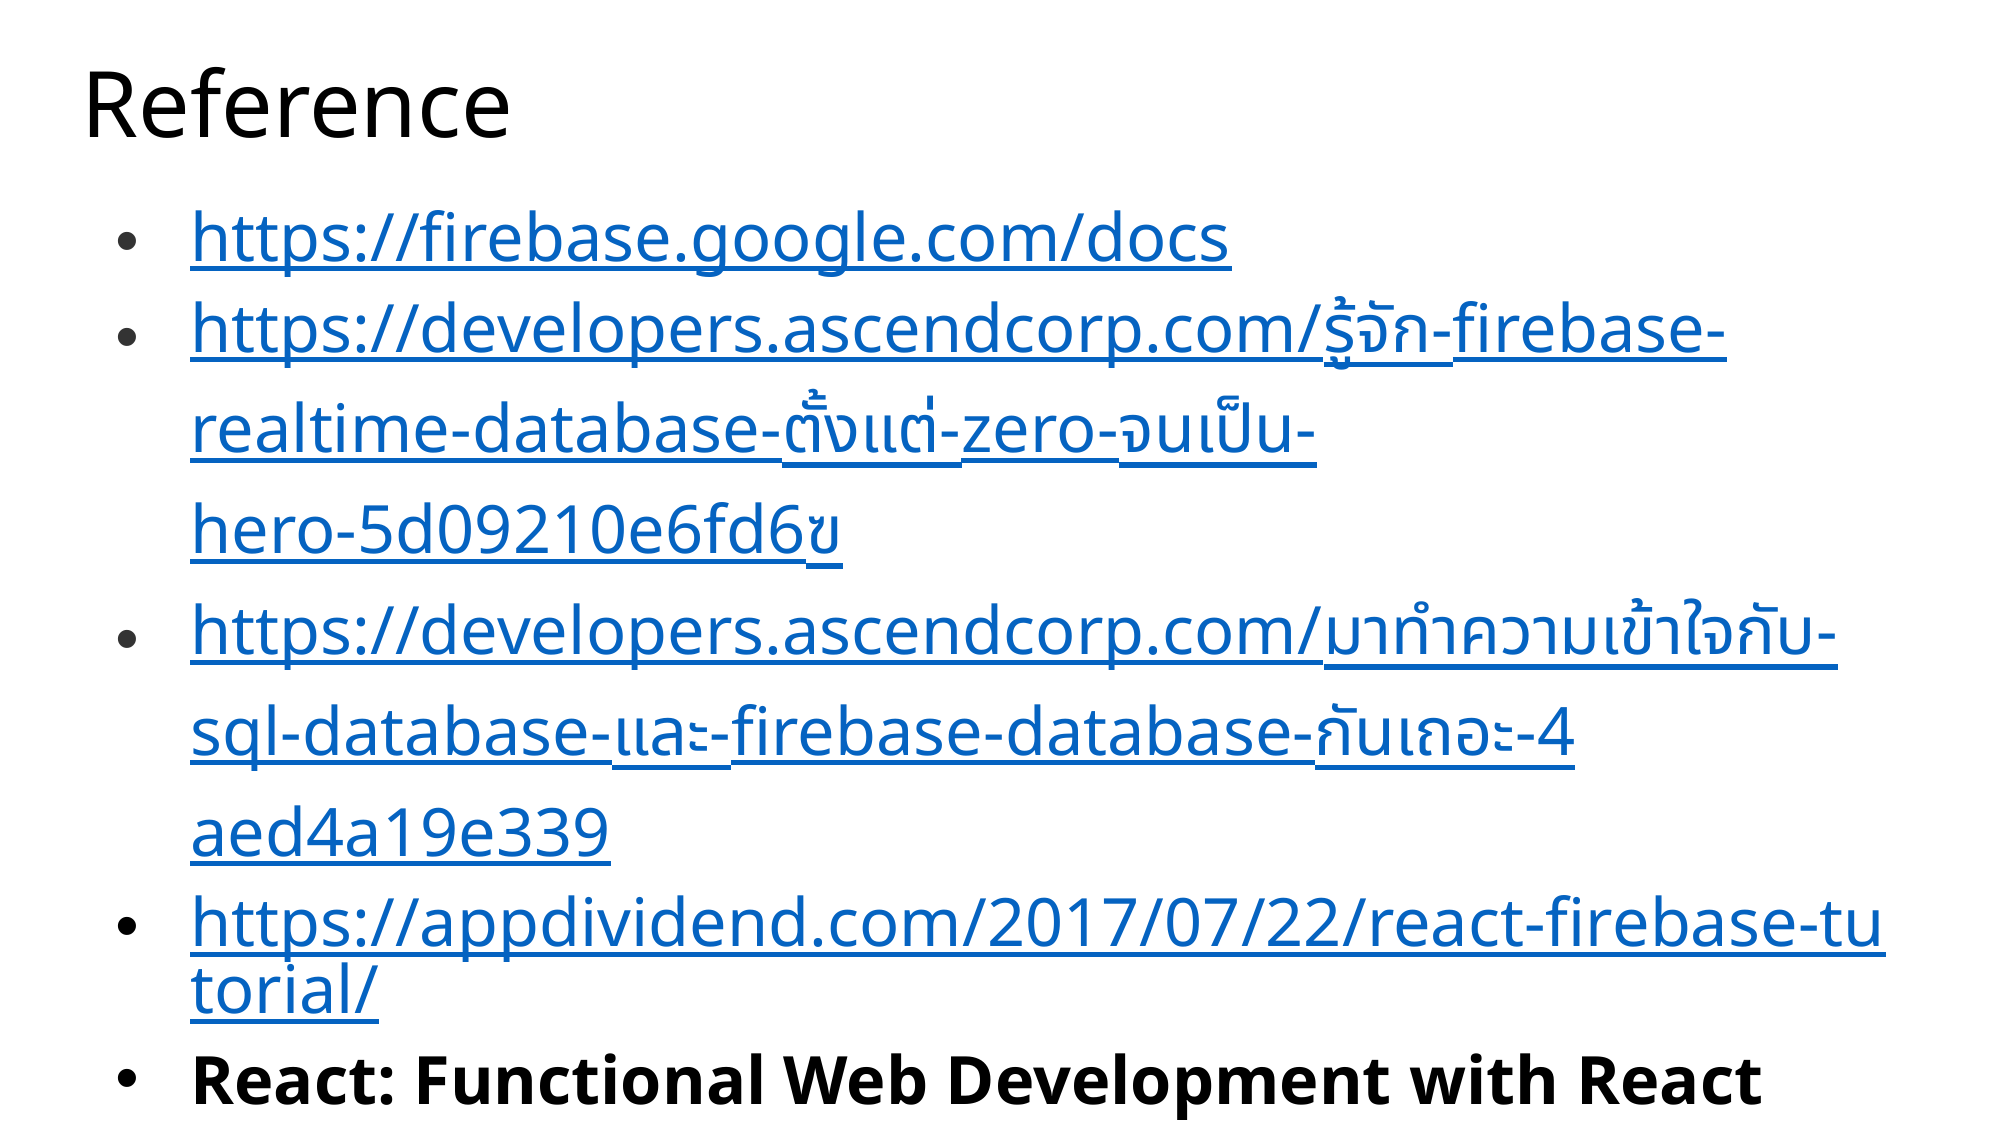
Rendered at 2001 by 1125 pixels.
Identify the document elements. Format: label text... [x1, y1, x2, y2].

text_box https://firebase.google.com/docs https://developers.ascendcorp.com/รู้จัก-firebase-realtime-database-ตั้งแต่-zero-จนเป็น-hero-5d09210e6fd6ฃ https://developers.ascendcorp.com/มาทำความเข้าใจกับ-sql-database-และ-firebase-database-กันเถอะ-4aed4a19e339 https://appdividend.com/2017/07/22/react-firebase-tutorial/ React: Functional Web Development with React and Redux 1st Edition, Kindle Edition [100, 187, 1912, 1125]
title Reference [79, 6, 1879, 195]
